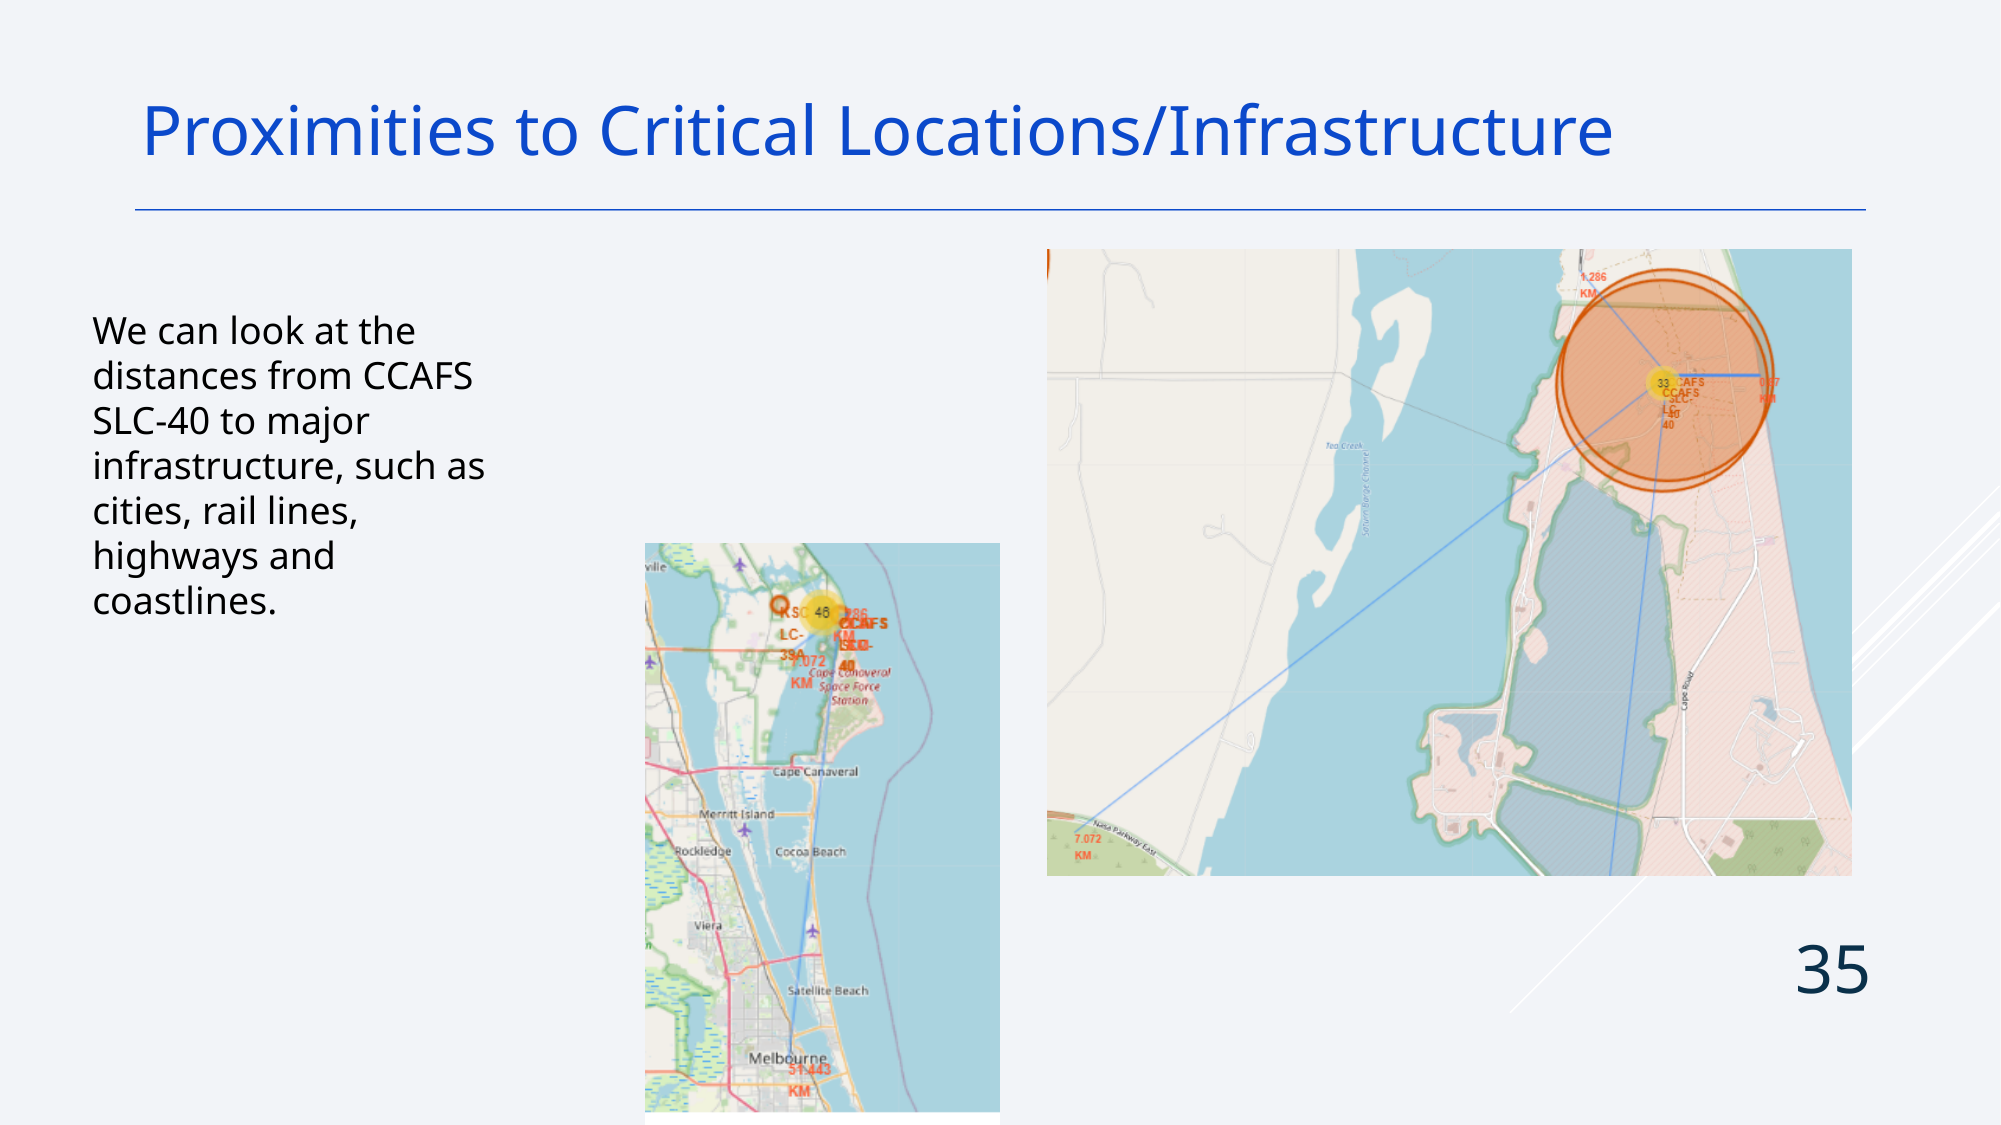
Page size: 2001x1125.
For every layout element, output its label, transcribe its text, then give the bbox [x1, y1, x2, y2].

picture [0, 0, 2001, 1125]
slide_number 35 [1700, 915, 1888, 1025]
text_box Proximities to Critical Locations/Infrastructure [126, 88, 1852, 179]
text_box We can look at the distances from CCAFS SLC-40 to major infrastructure, such as cities, rail lines, highways and coastlines. [77, 299, 538, 630]
